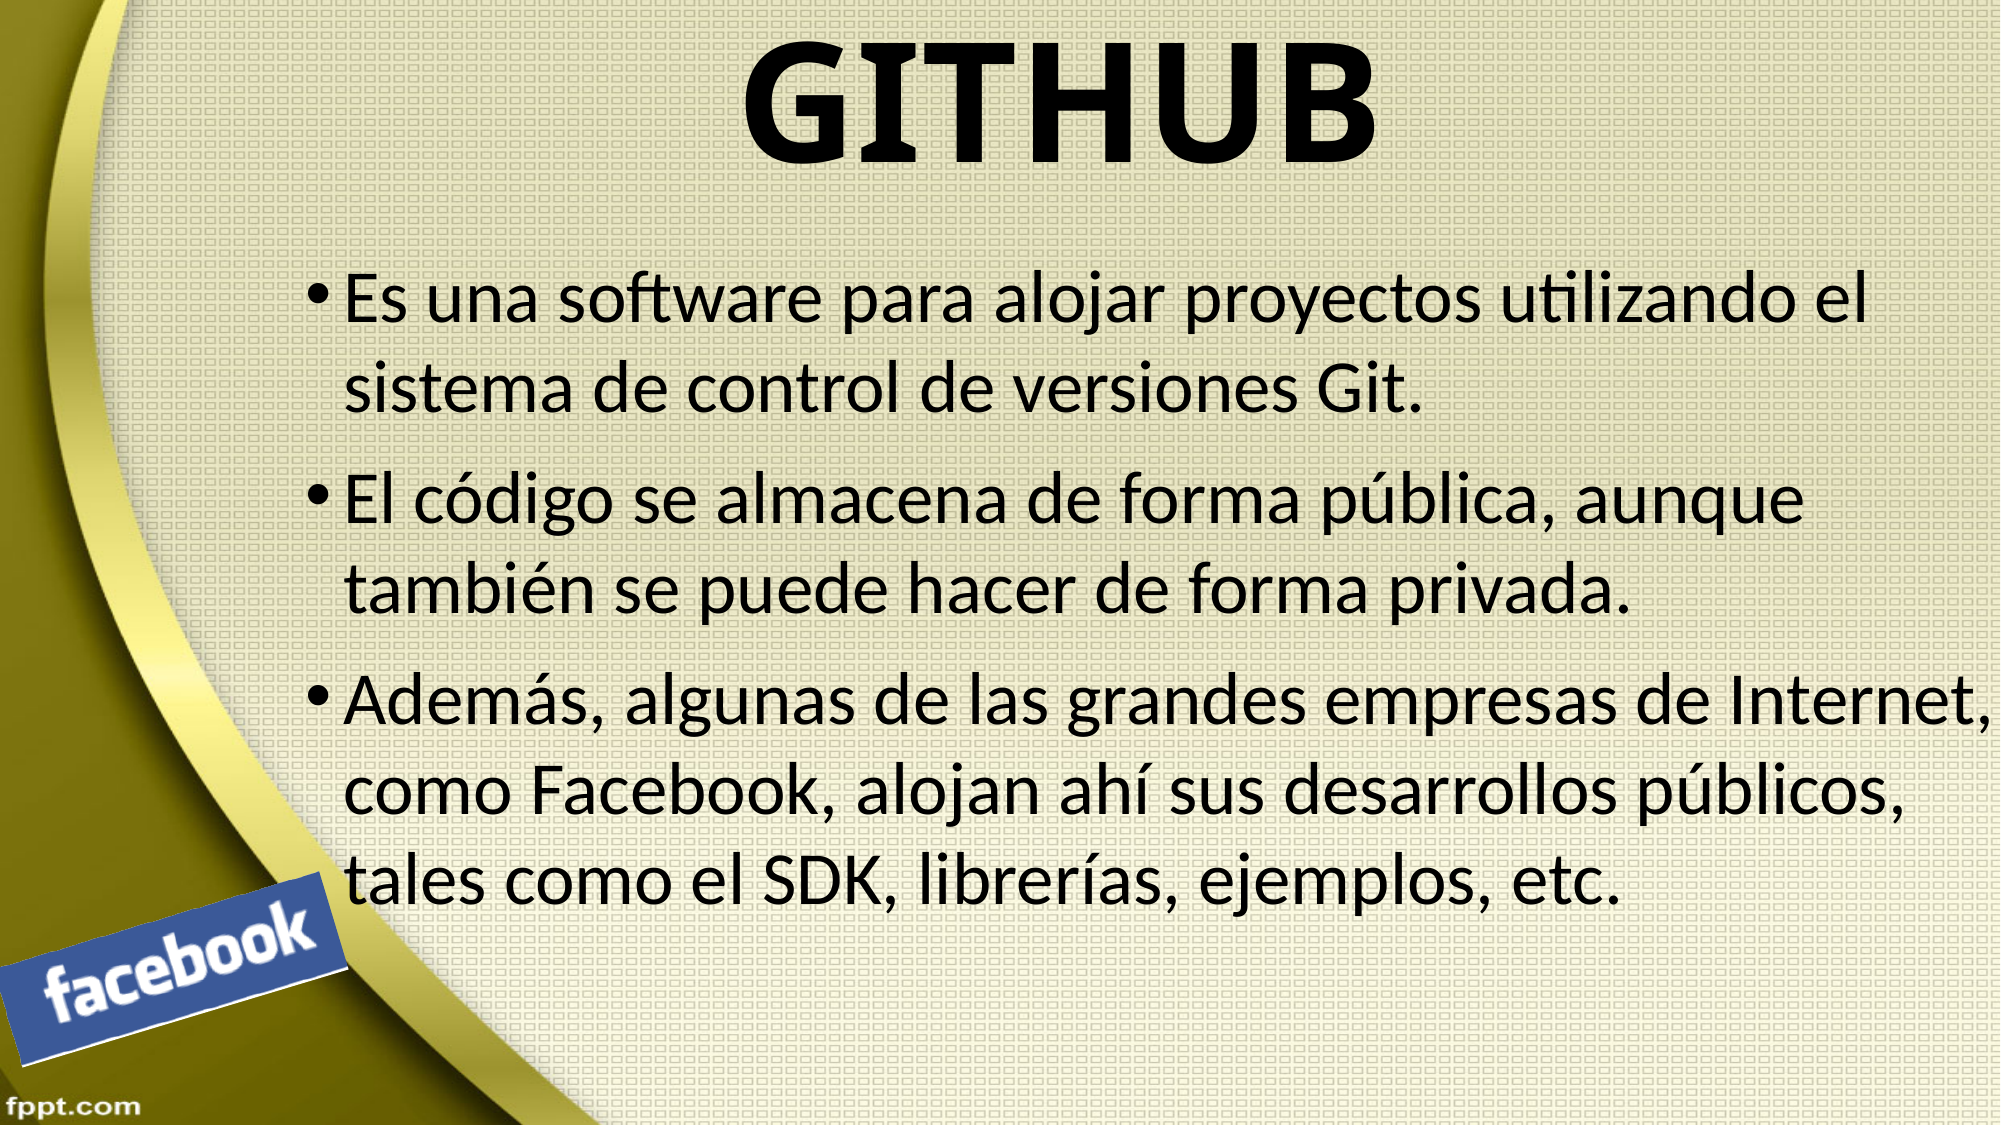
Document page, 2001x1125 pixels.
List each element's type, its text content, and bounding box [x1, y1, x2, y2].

picture [0, 0, 2001, 1125]
title GITHUB [197, 0, 1923, 218]
list Es una software para alojar proyectos utilizando el sistema de control de versiones Git. El código se almacena de forma pública, aunque también se puede hacer de forma privada. Además, algunas de las grandes empresas de Internet, como Facebook, alojan ahí sus desarrollos públicos, tales como el SDK, librerías, ejemplos, etc. [290, 240, 2000, 1125]
